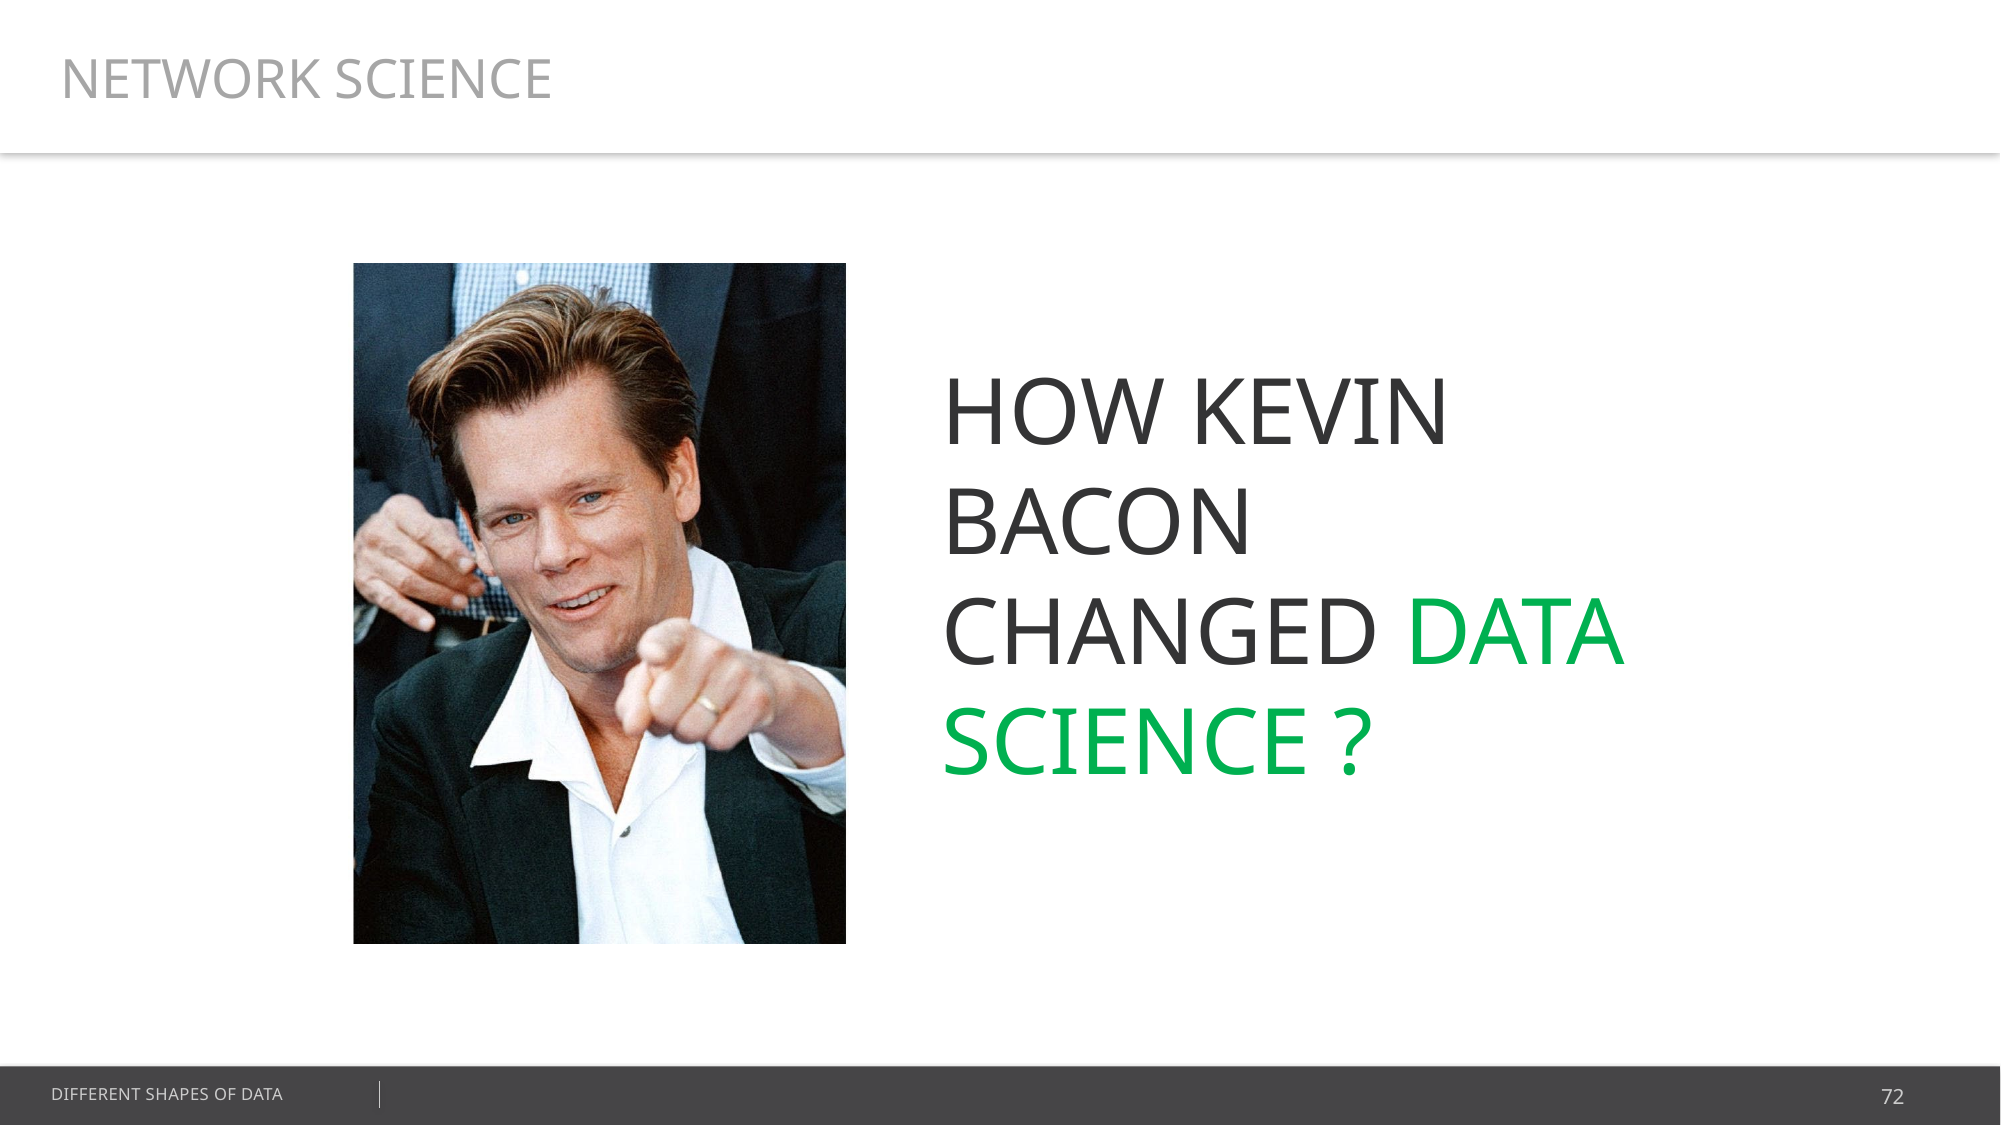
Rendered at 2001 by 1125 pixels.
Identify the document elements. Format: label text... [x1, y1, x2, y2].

list NETWORK SCIENCE [0, 0, 2000, 153]
picture [348, 263, 849, 944]
text_box HOW KEVIN BACON CHANGED DATA SCIENCE ? [926, 345, 1677, 800]
